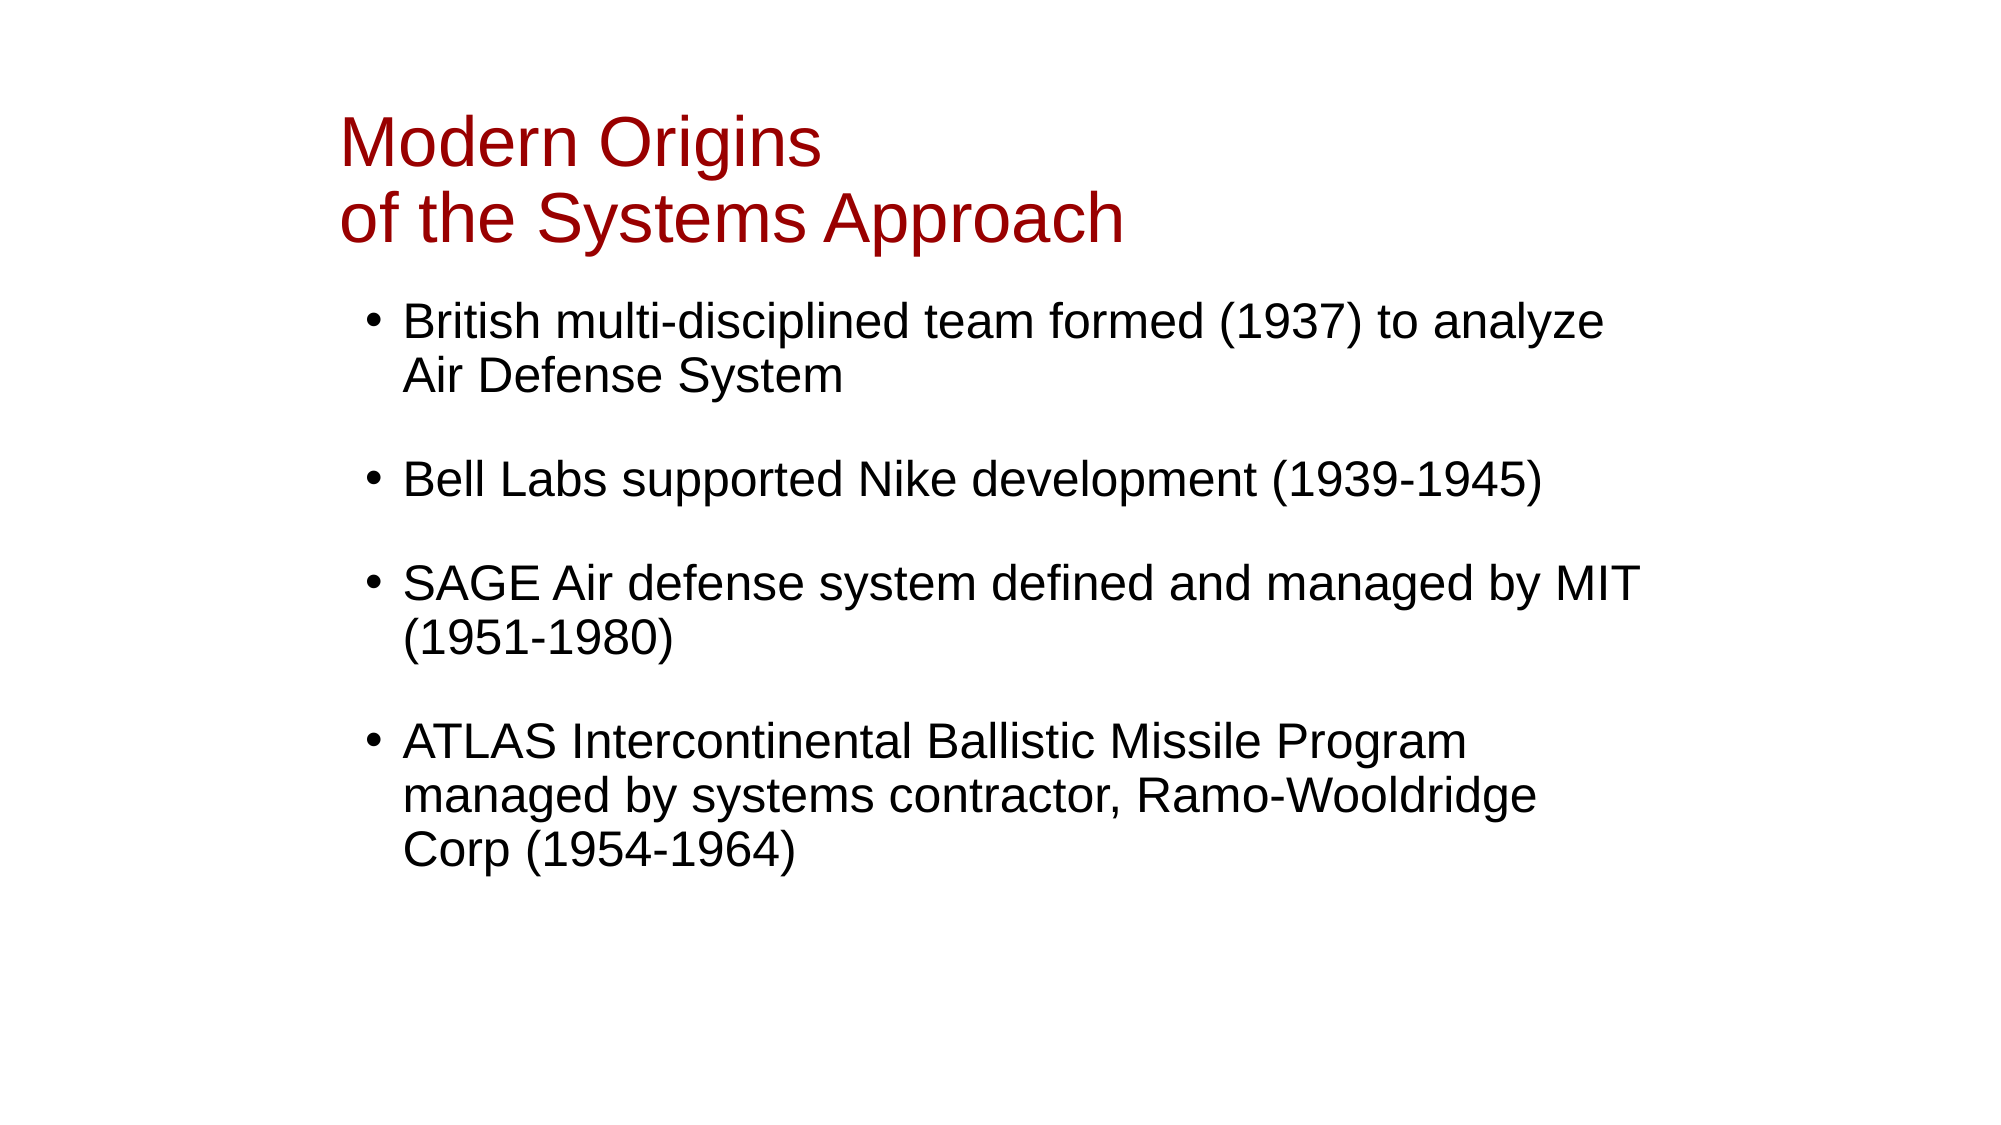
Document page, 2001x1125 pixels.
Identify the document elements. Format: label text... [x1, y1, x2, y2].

list British multi-disciplined team formed (1937) to analyze Air Defense System Bell Labs supported Nike development (1939-1945) SAGE Air defense system defined and managed by MIT (1951-1980) ATLAS Intercontinental Ballistic Missile Program managed by systems contractor, Ramo-Wooldridge Corp (1954-1964) [350, 287, 1675, 963]
title Modern Origins of the Systems Approach [324, 87, 1675, 275]
